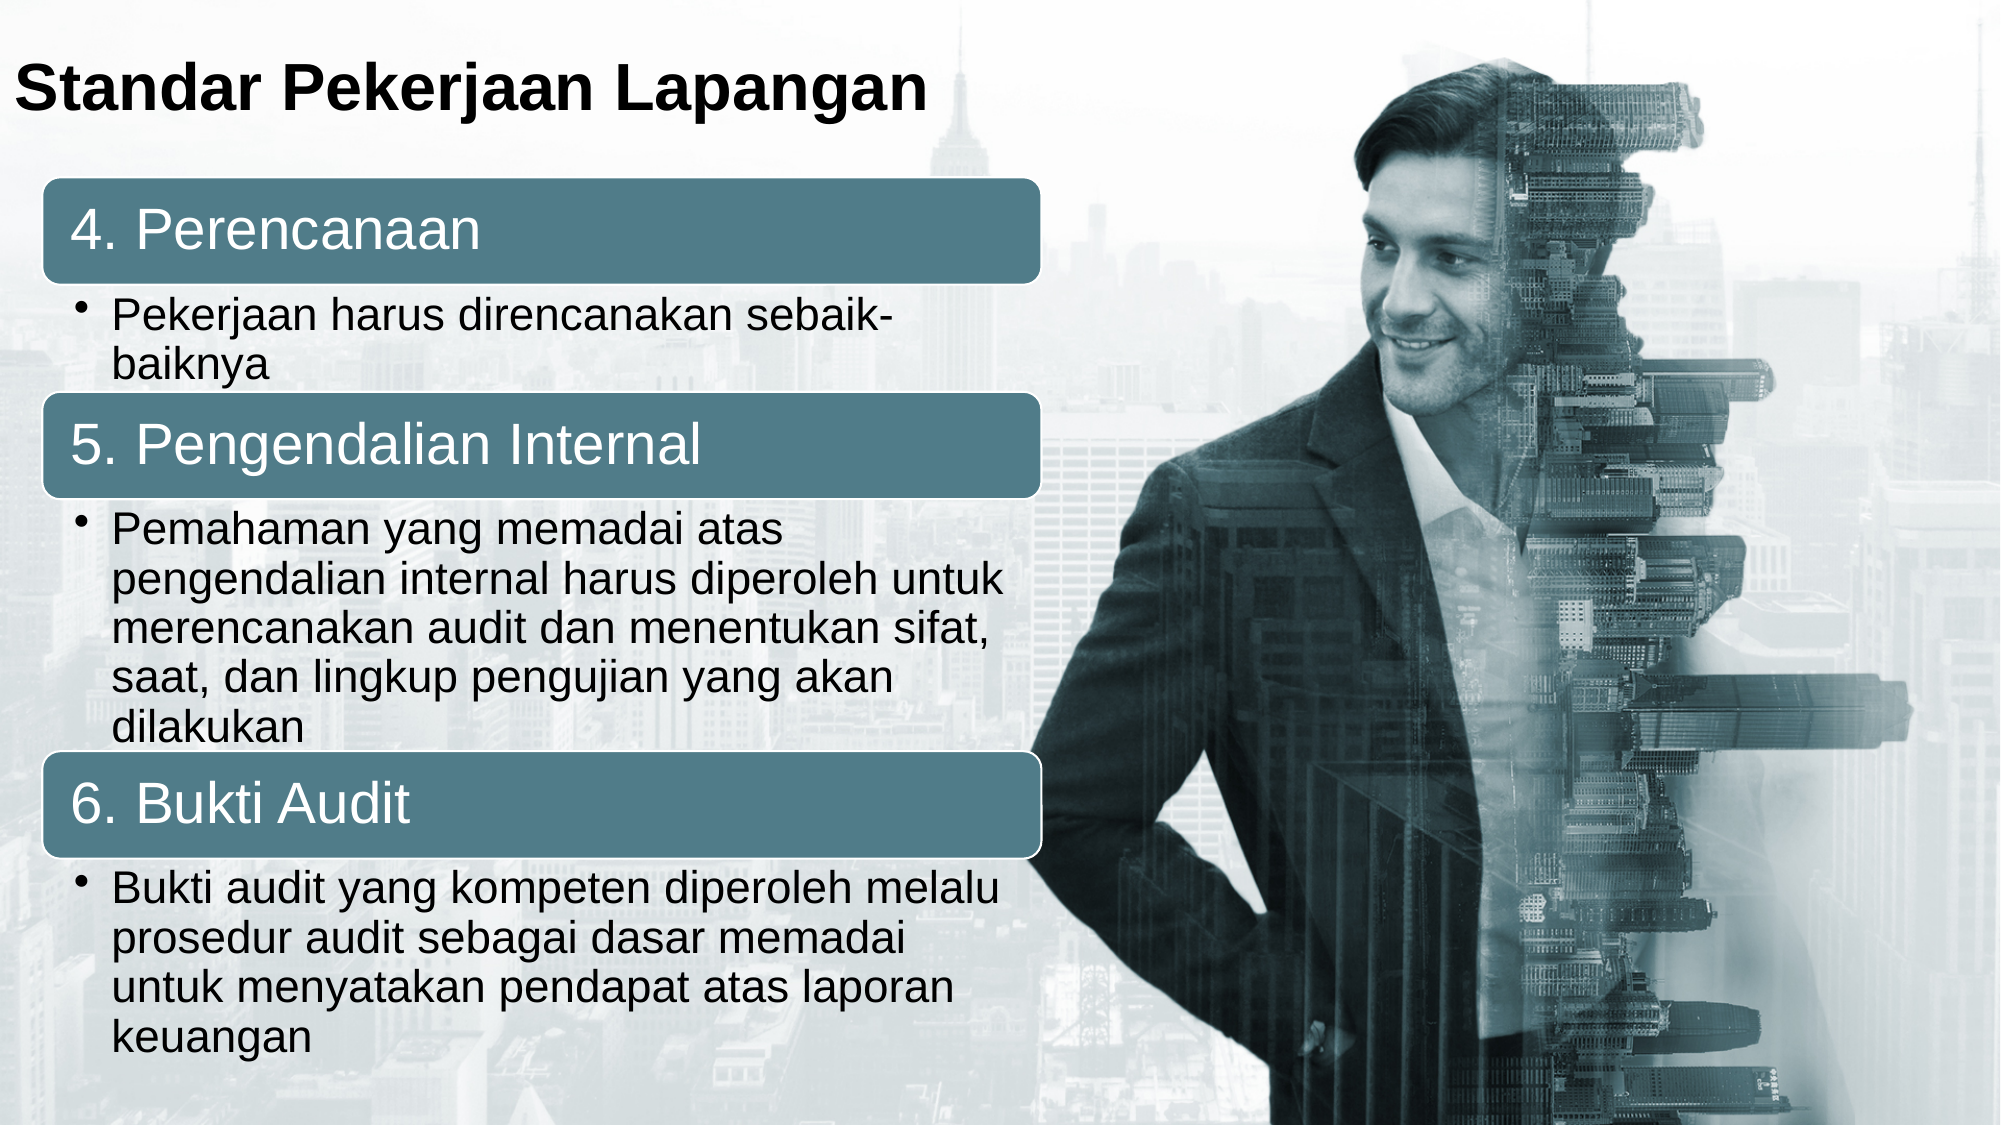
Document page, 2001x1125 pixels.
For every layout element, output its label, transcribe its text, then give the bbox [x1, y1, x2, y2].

title Standar Pekerjaan Lapangan [0, 45, 1126, 213]
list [42, 160, 1042, 1080]
picture [0, 0, 2001, 1125]
